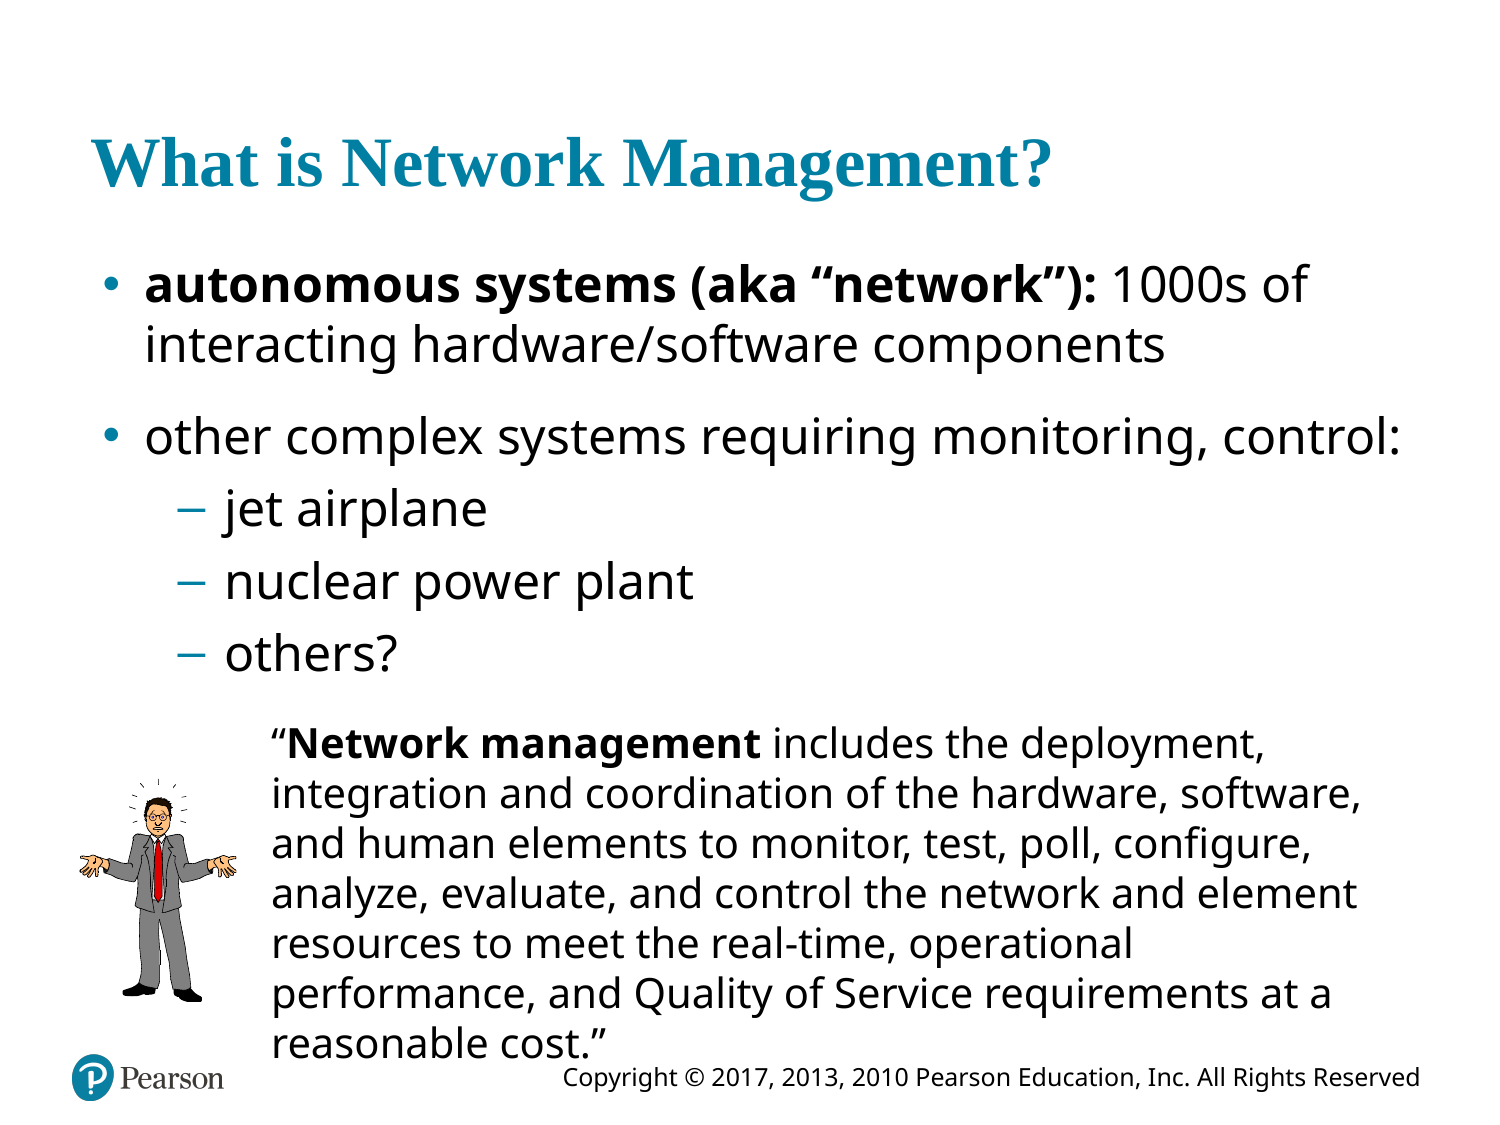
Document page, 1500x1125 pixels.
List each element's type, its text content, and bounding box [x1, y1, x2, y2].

picture [78, 778, 237, 1003]
picture [98, 1054, 224, 1101]
list autonomous systems (aka “network”): 1000s of interacting hardware/software components other complex systems requiring monitoring, control: jet airplane nuclear power plant others? [87, 237, 1425, 906]
list “Network management includes the deployment, integration and coordination of the hardware, software, and human elements to monitor, test, poll, configure, analyze, evaluate, and control the network and element resources to meet the real-time, operational performance, and Quality of Service requirements at a reasonable cost.” [256, 701, 1413, 1125]
picture [72, 1054, 88, 1070]
picture [80, 1063, 106, 1088]
picture [72, 1087, 83, 1101]
title What is Network Management? [75, 0, 1425, 216]
